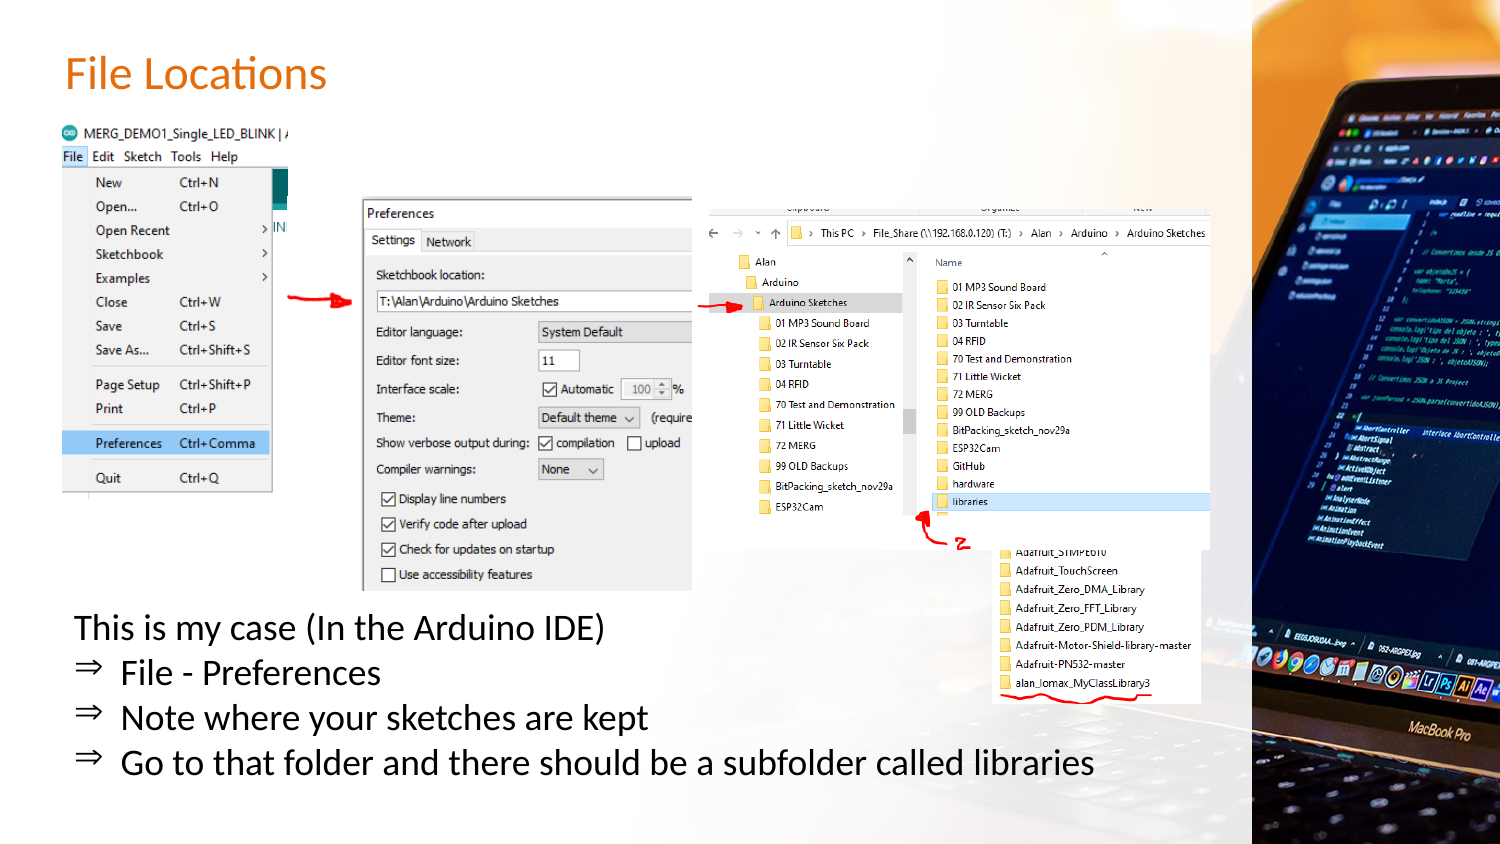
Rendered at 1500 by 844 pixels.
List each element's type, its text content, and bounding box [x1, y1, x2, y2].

title File Locations [50, 34, 1201, 107]
text_box This is my case (In the Arduino IDE) File - Preferences Note where your sketches are kept Go to that folder and there should be a subfolder called libraries [58, 595, 1210, 790]
picture [0, 0, 1500, 844]
